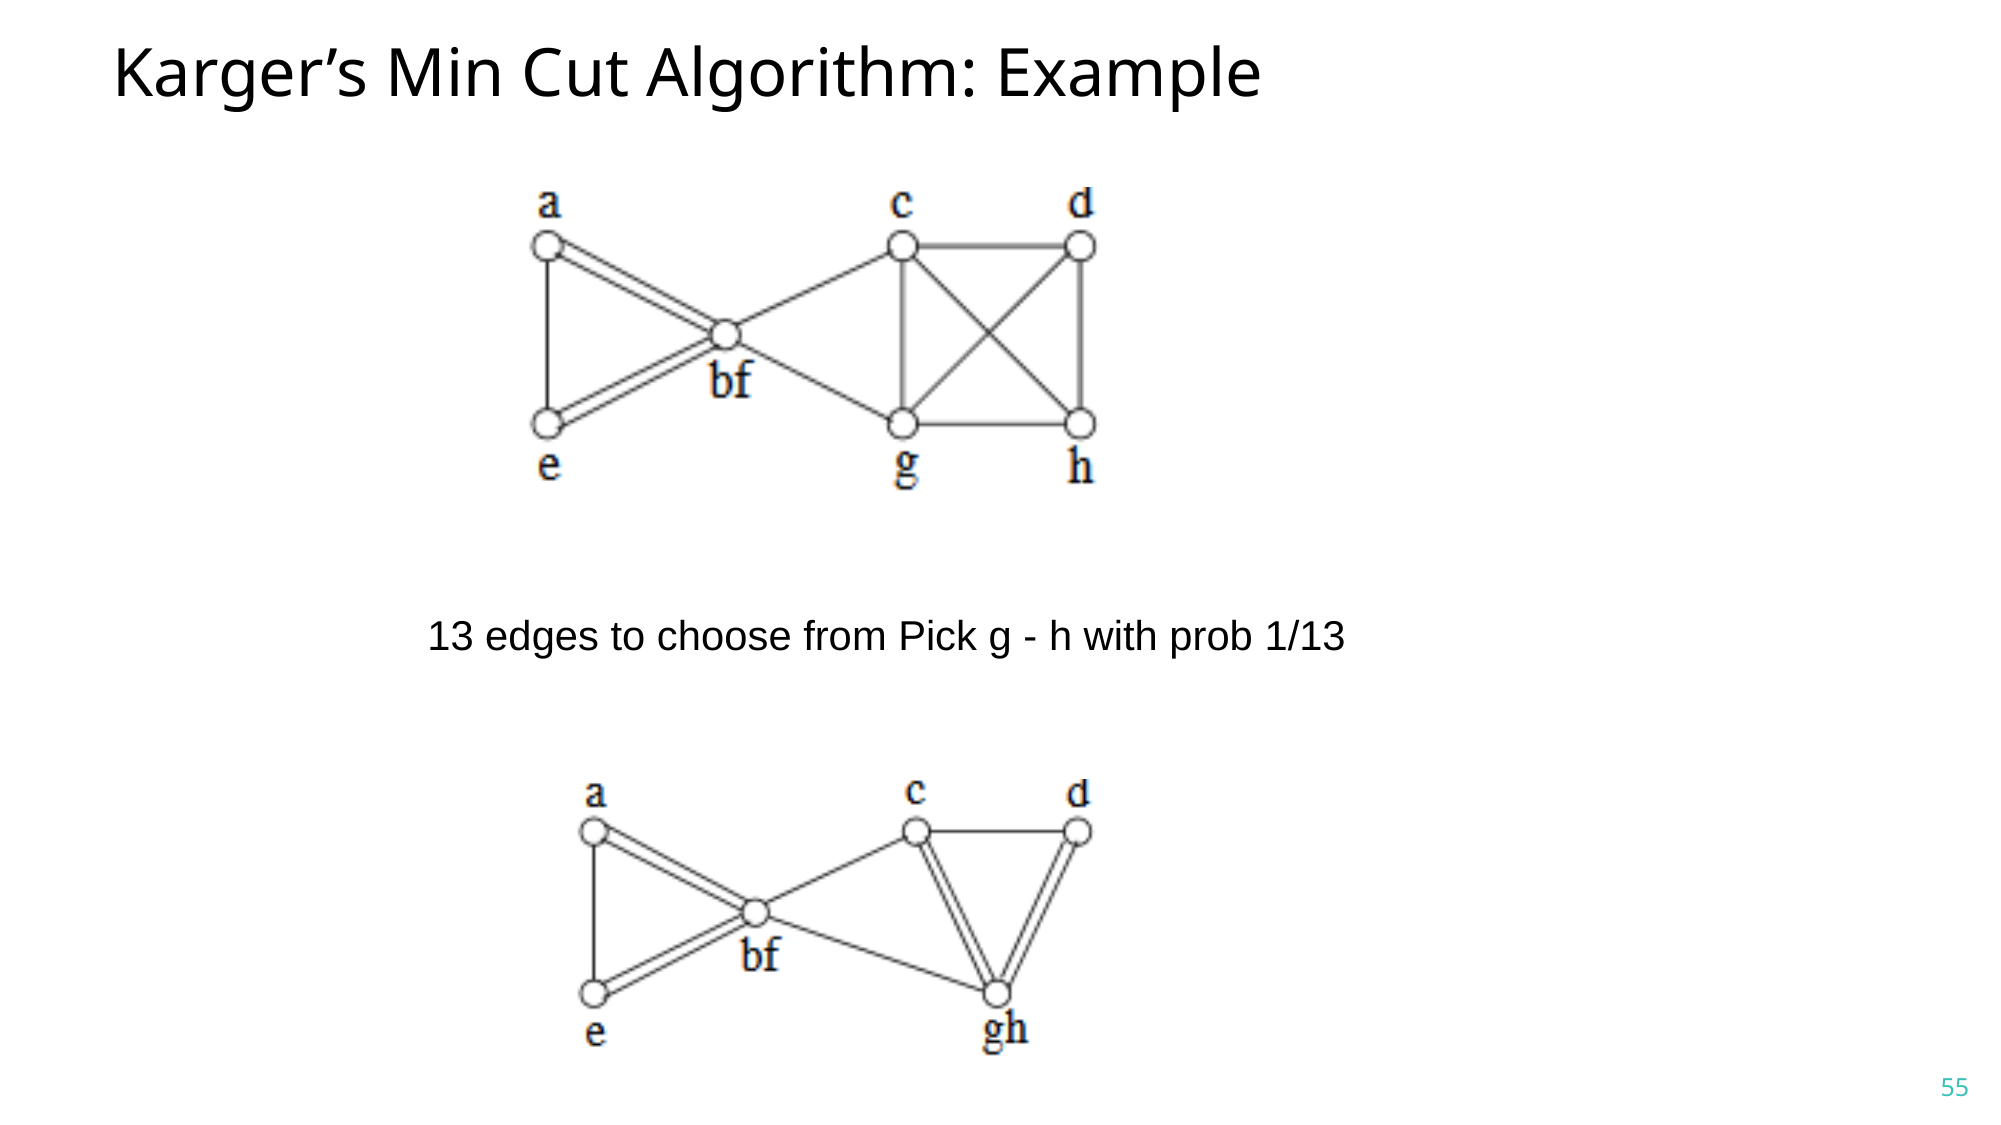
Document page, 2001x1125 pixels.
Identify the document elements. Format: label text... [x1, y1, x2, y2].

text_box 13 edges to choose from Pick g - h with prob 1/13 [412, 601, 1388, 667]
title Karger’s Min Cut Algorithm: Example [97, 36, 1898, 125]
picture [512, 187, 1119, 501]
slide_number 55 [1864, 1056, 1985, 1125]
picture [555, 779, 1107, 1067]
